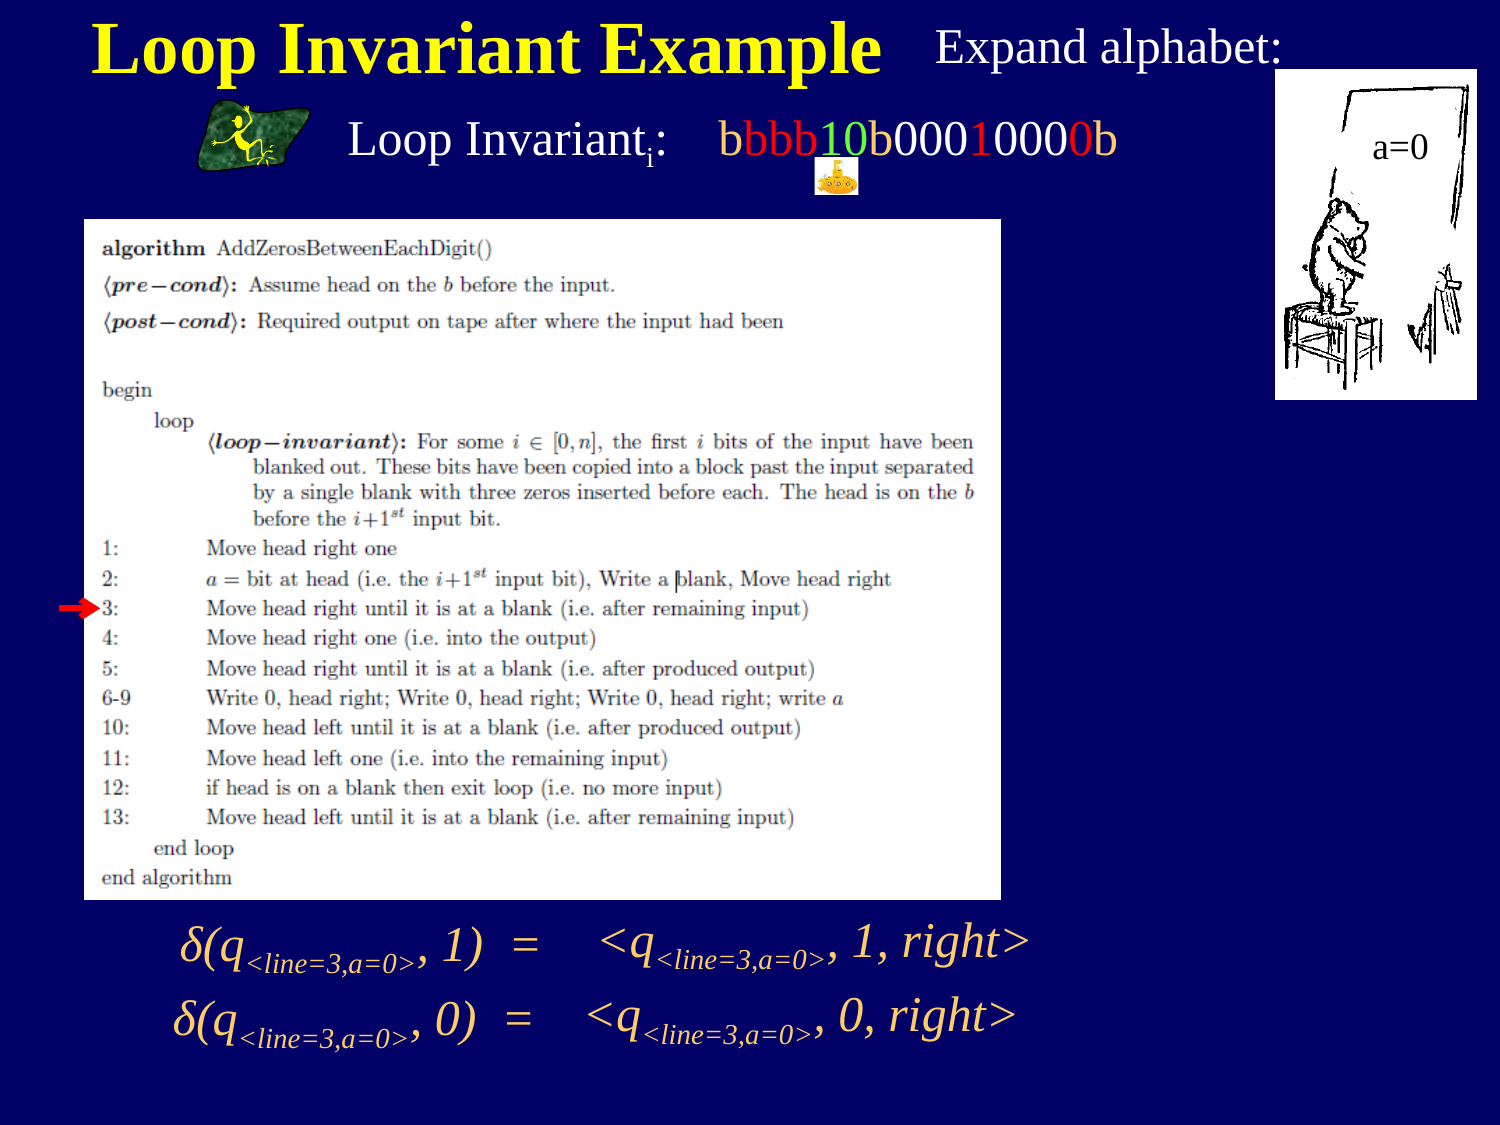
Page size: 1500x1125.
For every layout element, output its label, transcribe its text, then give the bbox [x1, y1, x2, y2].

text_box Loop Invarianti: bbbb10b00010000b [332, 97, 1134, 181]
text_box δ(q<line=3,a=0>, 1) = [134, 909, 550, 978]
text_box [1274, 69, 1477, 401]
text_box δ(q<line=3,a=0>, 0) = [127, 978, 581, 1062]
text_box <q<line=3,a=0>, 0, right> [537, 974, 1065, 1058]
picture [814, 156, 859, 195]
picture [84, 219, 1001, 901]
text_box <q<line=3,a=0>, 1, right> [550, 899, 1079, 983]
title Loop Invariant Example [0, 0, 1126, 138]
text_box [191, 98, 315, 176]
text_box Expand alphabet: [889, 5, 1500, 81]
